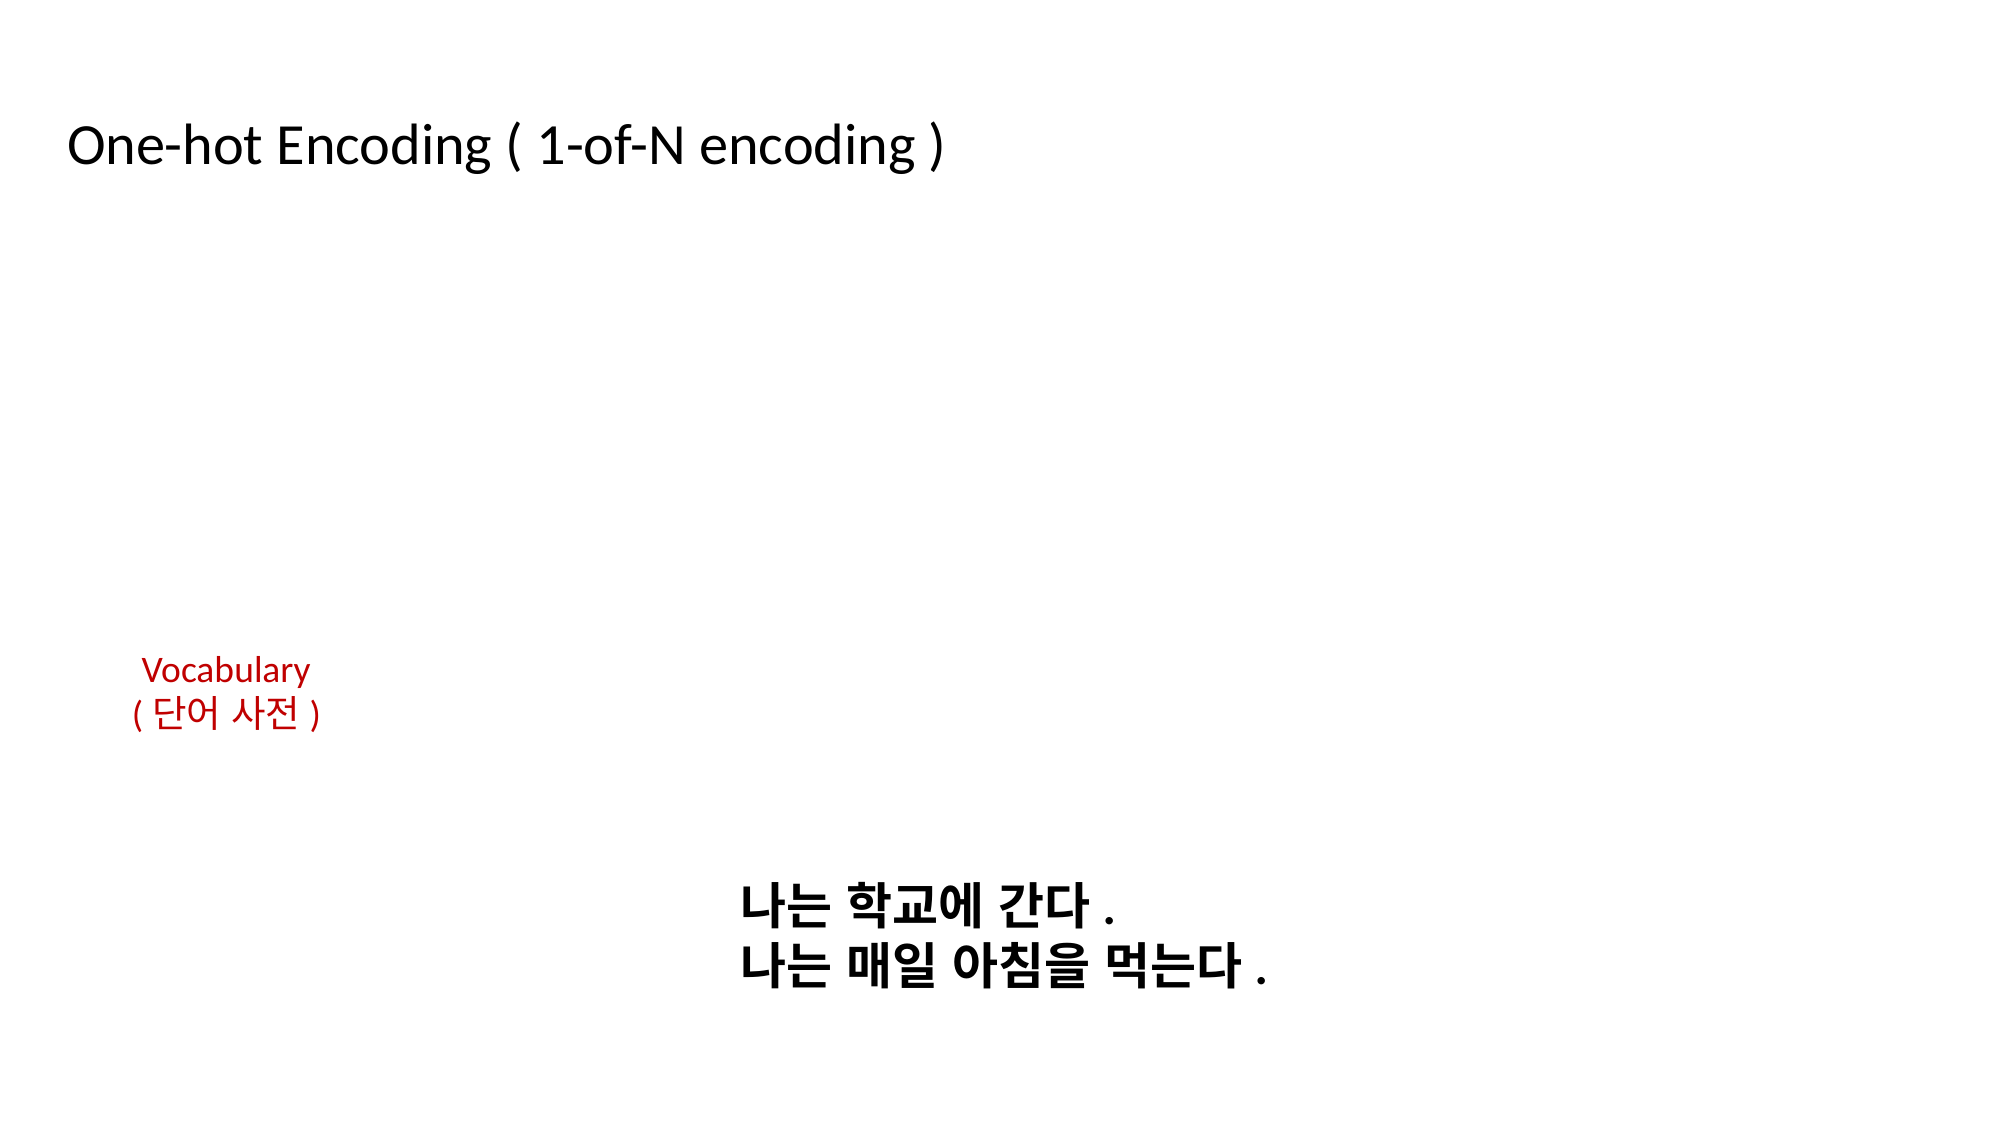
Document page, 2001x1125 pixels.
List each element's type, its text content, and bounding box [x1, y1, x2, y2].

text_box Vocabulary (단어 사전) [117, 637, 336, 743]
text_box One-hot Encoding ( 1-of-N encoding ) [52, 98, 962, 184]
text_box 나는 학교에 간다. 나는 매일 아침을 먹는다. [725, 866, 1311, 1002]
